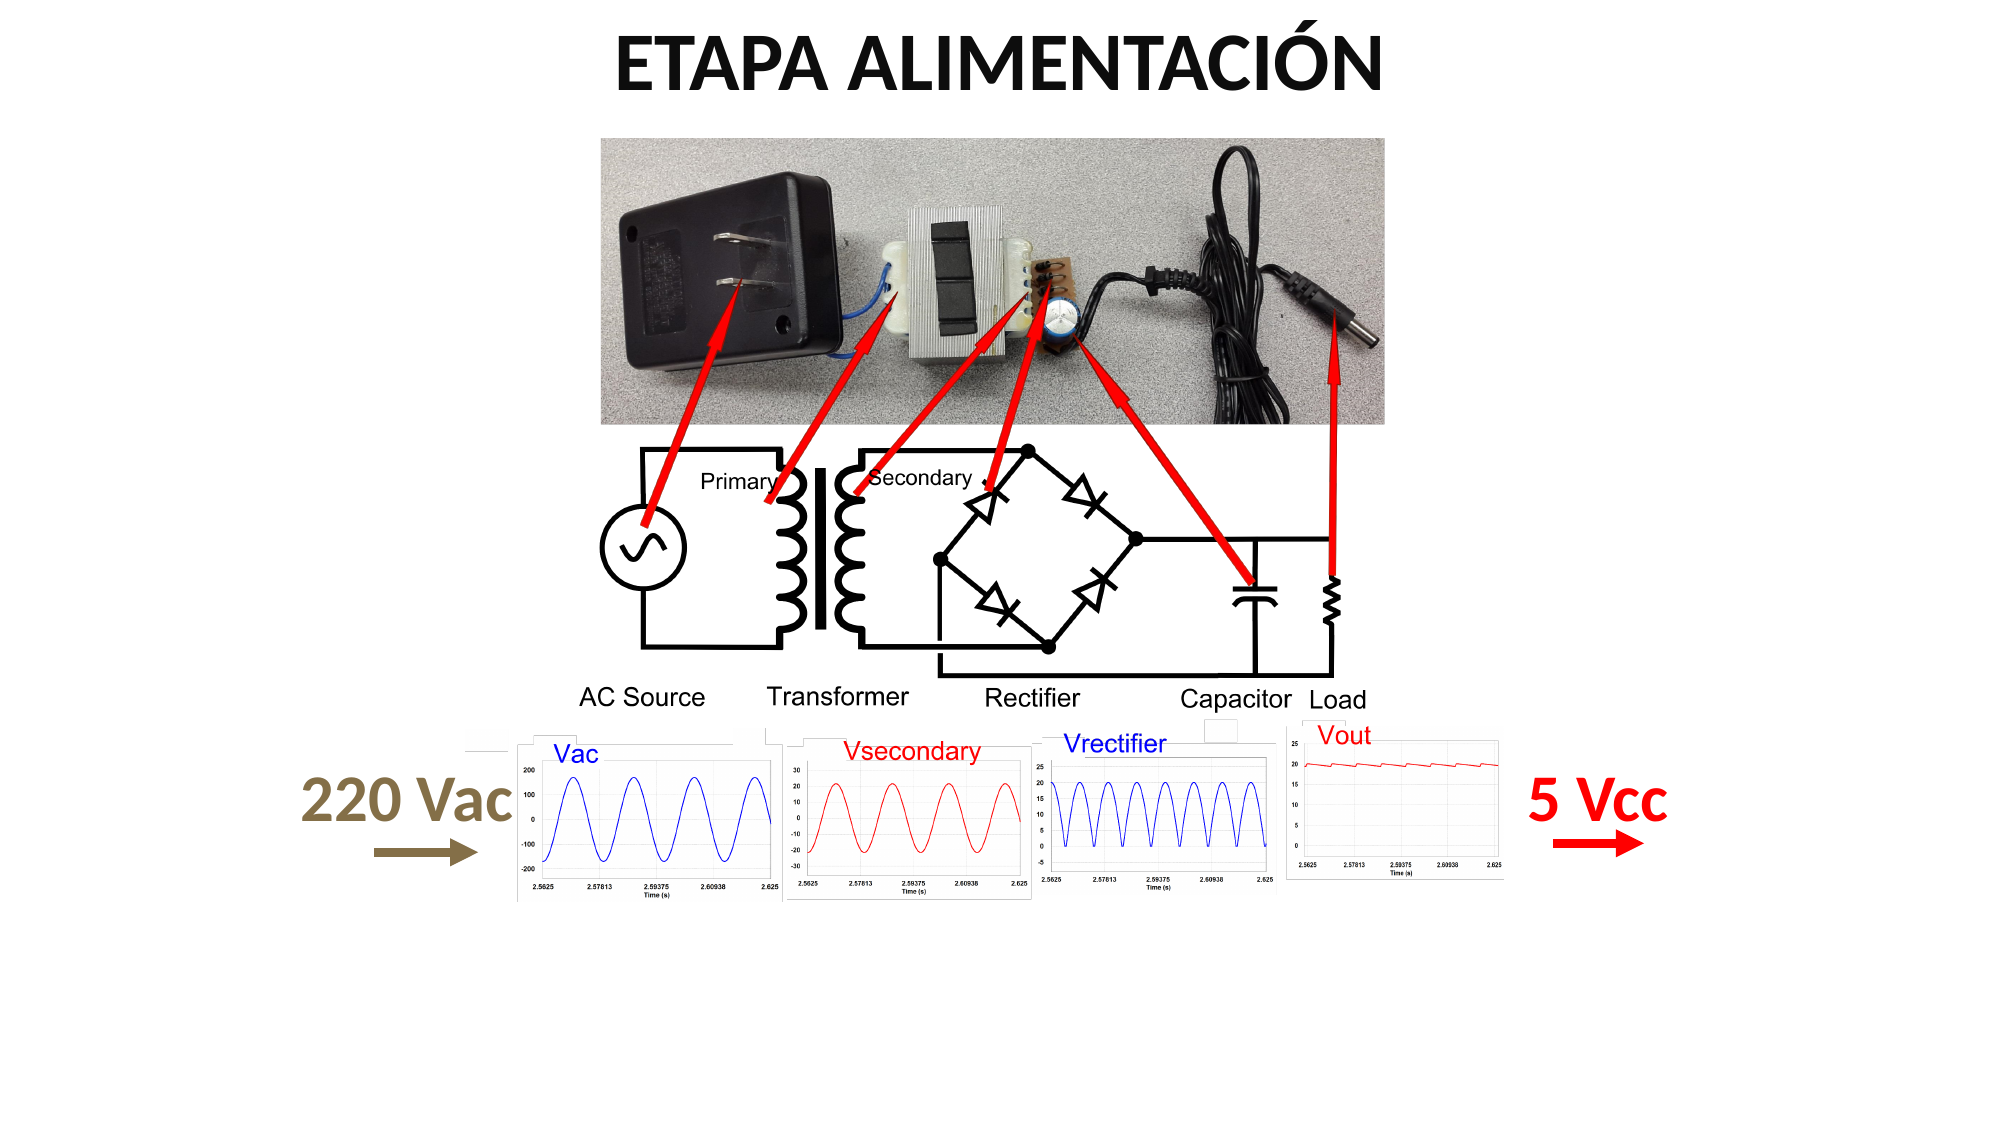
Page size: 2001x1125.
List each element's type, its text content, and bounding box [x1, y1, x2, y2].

picture [465, 138, 1504, 902]
text_box 5 Vcc [1513, 747, 1684, 843]
text_box 220 Vac [285, 747, 465, 843]
text_box ETAPA ALIMENTACIÓN [599, 0, 1401, 115]
